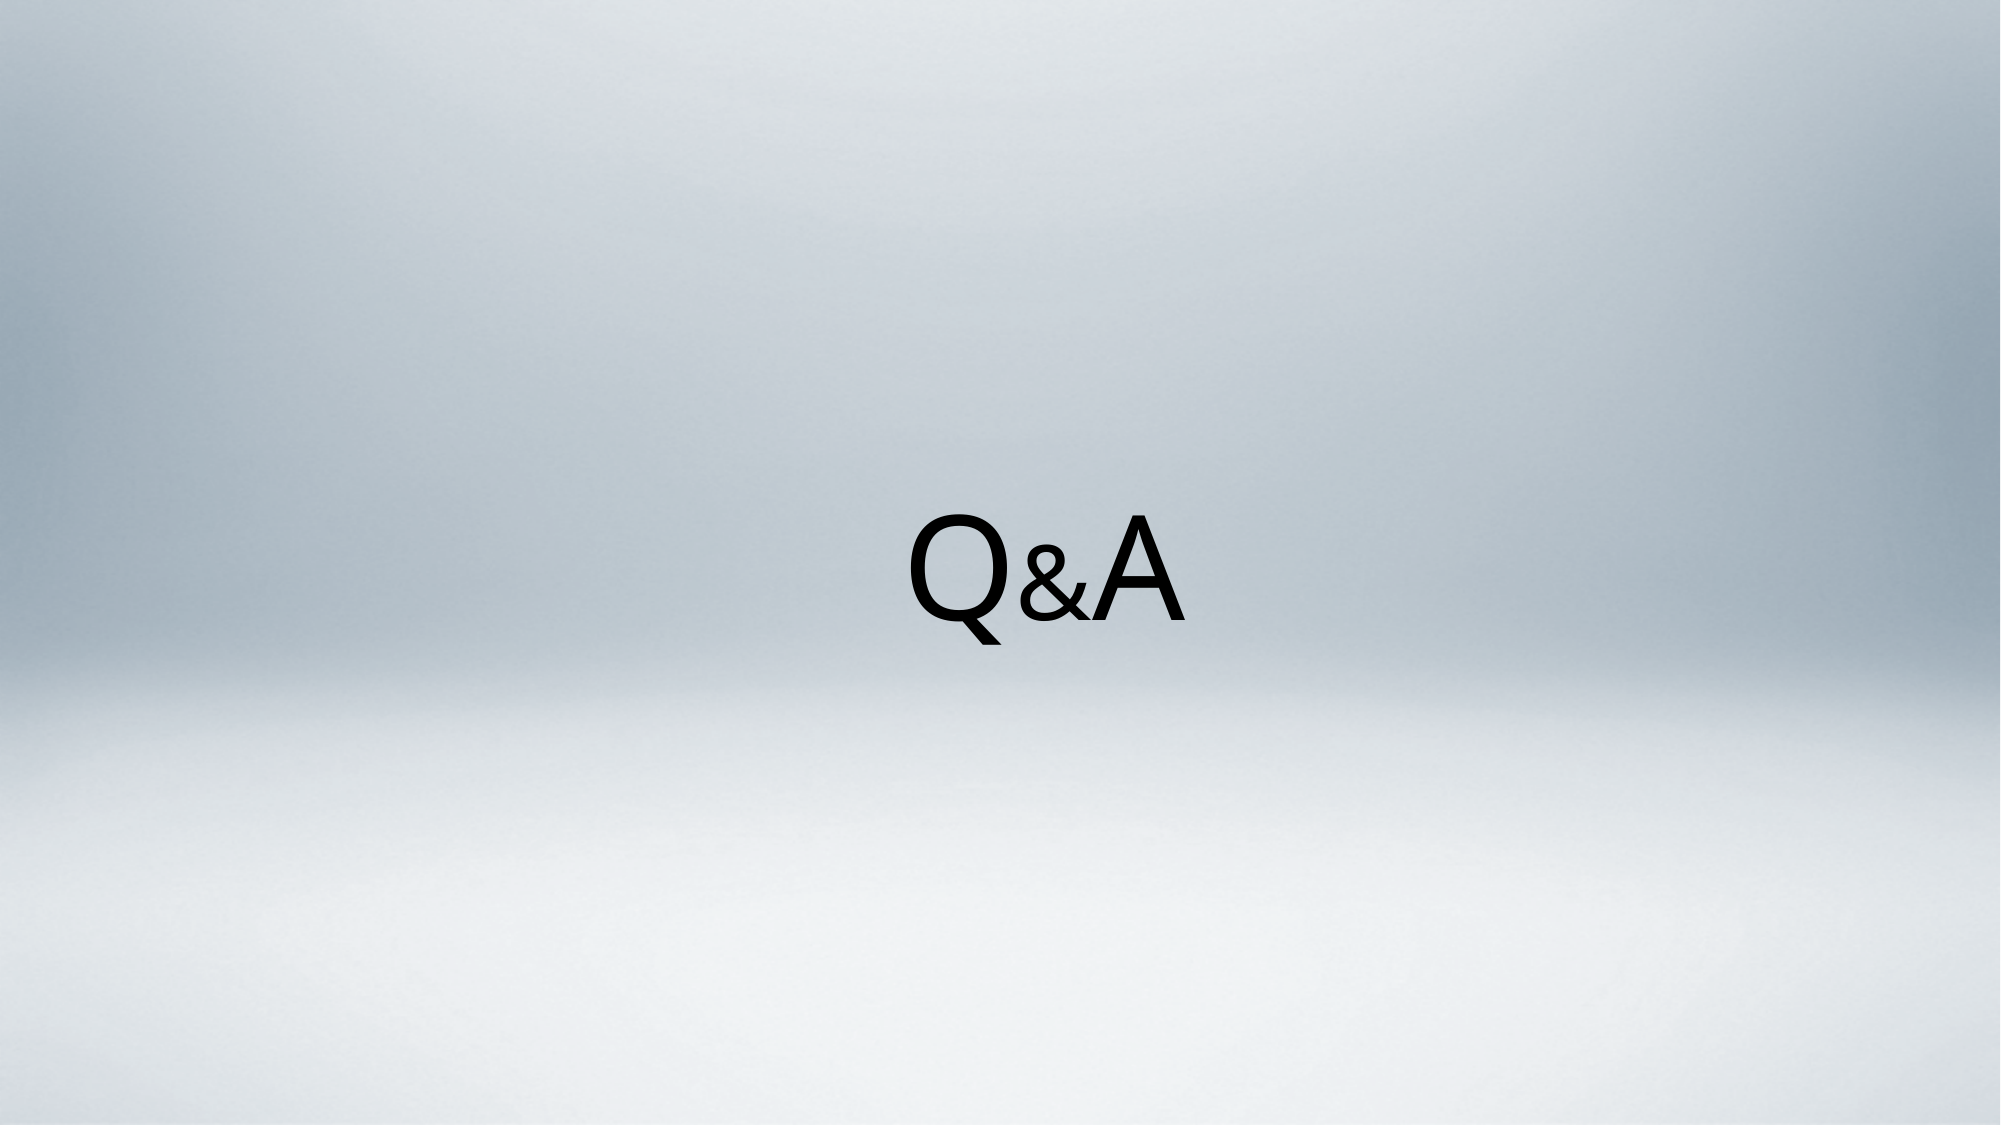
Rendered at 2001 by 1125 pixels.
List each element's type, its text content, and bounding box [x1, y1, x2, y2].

text_box Q&A [577, 467, 1510, 658]
